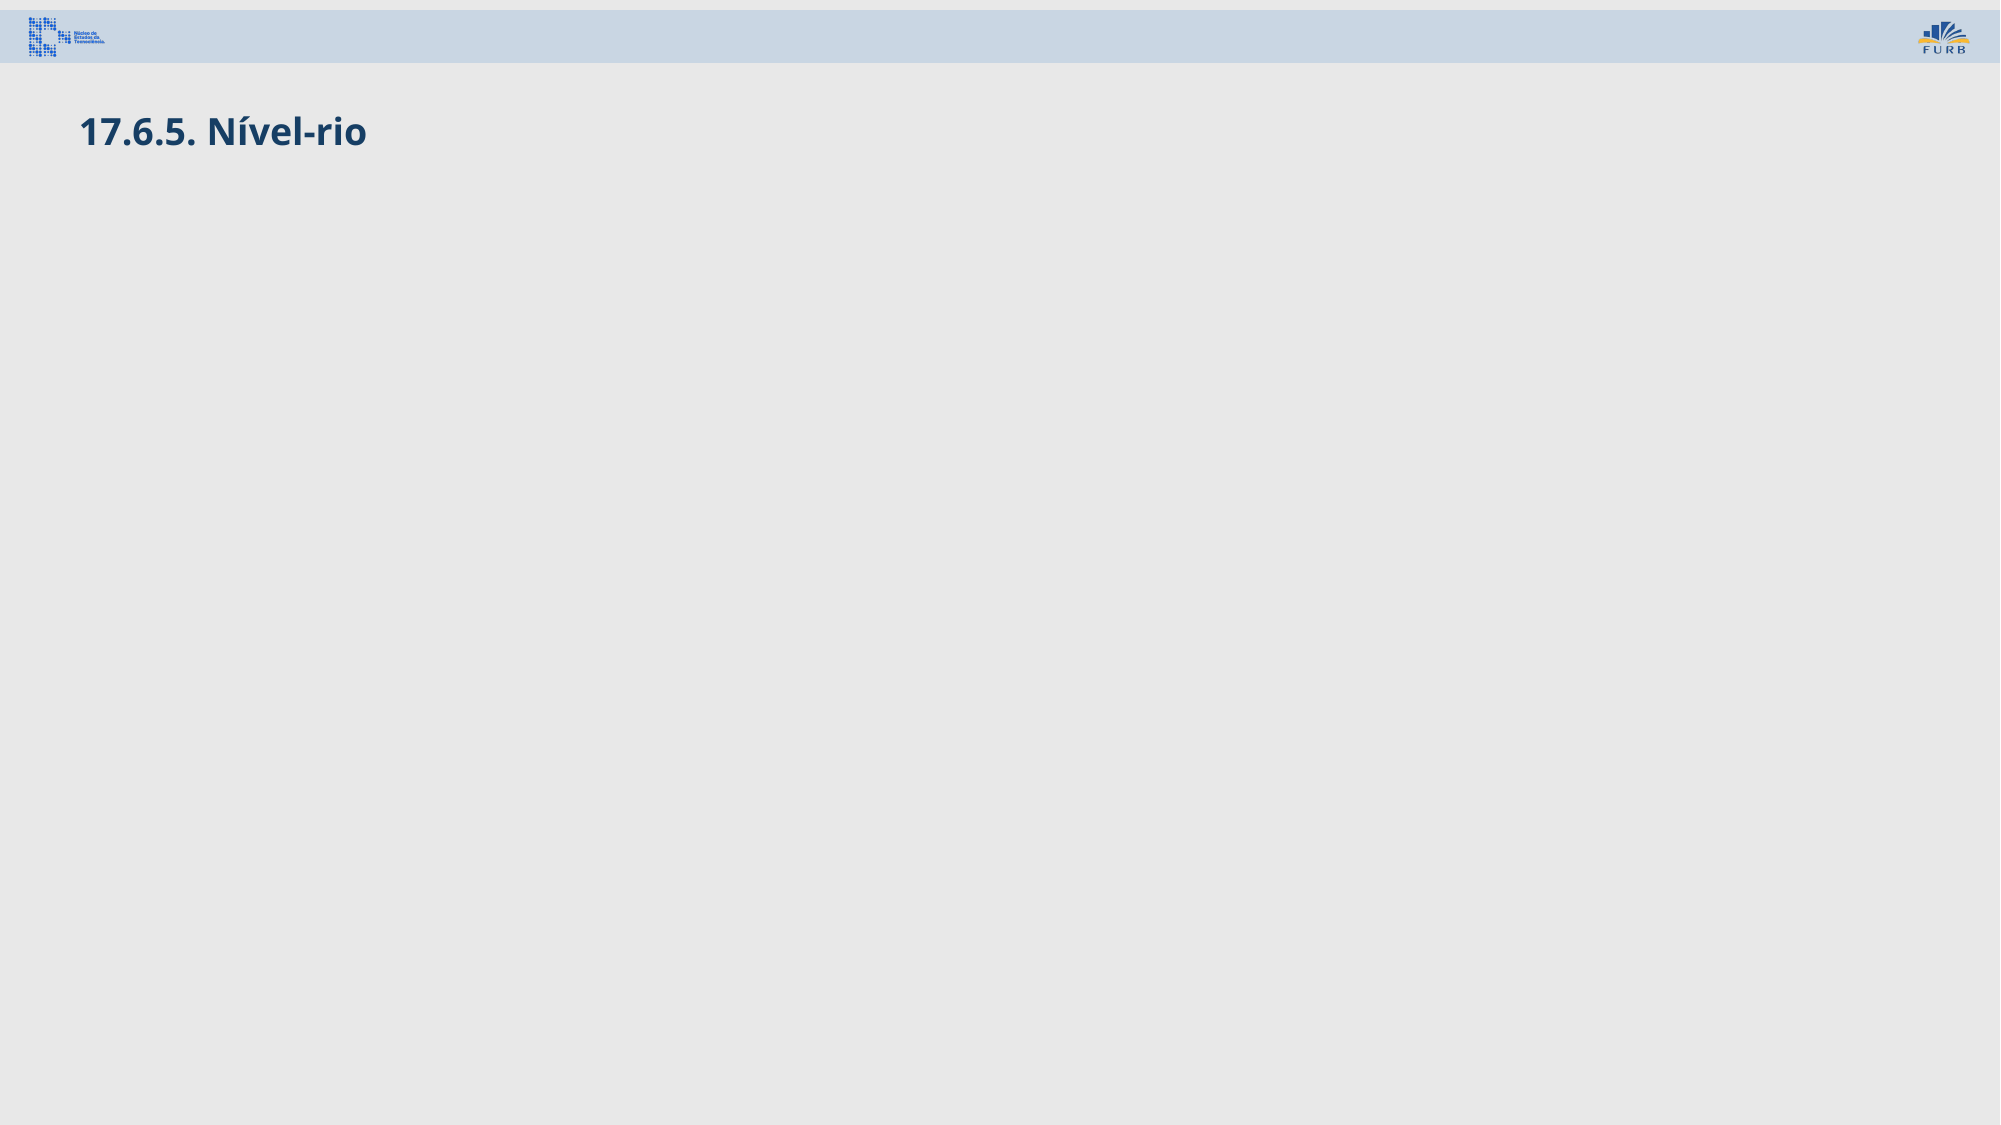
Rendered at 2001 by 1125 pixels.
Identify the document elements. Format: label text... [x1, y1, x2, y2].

picture [0, 10, 2000, 63]
text_box 17.6.5. Nível-rio [64, 100, 820, 161]
